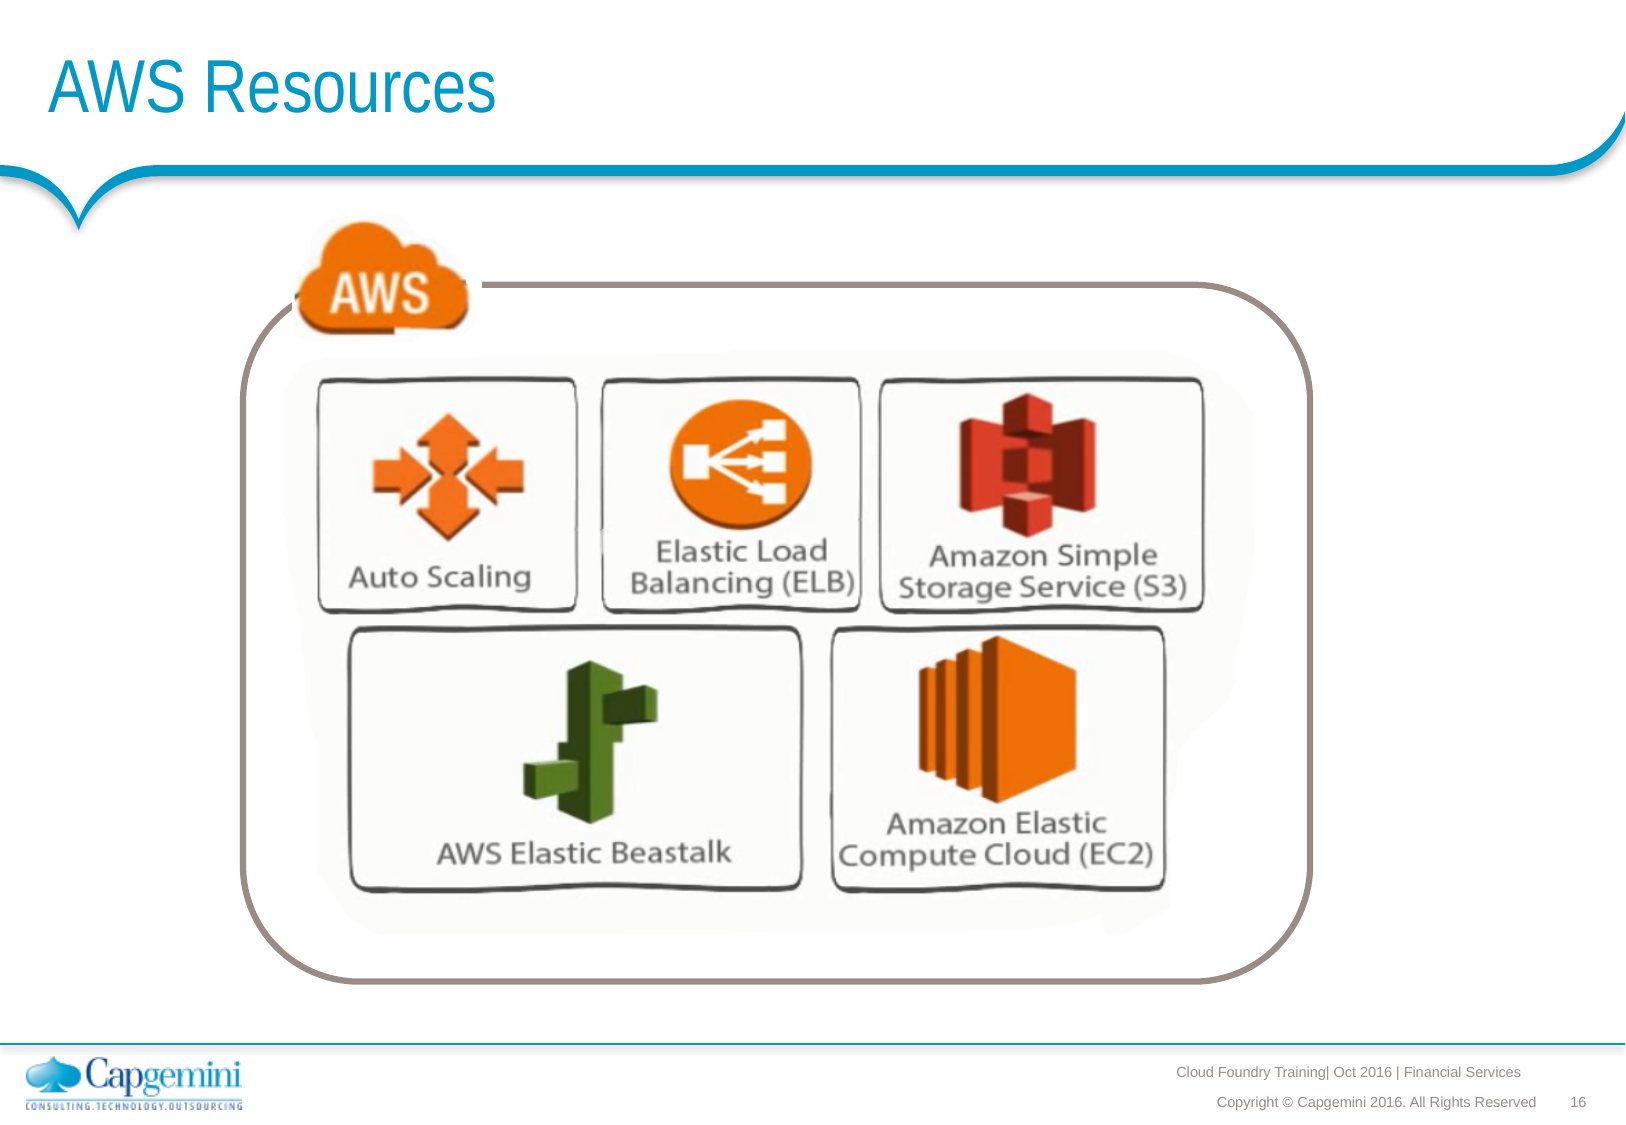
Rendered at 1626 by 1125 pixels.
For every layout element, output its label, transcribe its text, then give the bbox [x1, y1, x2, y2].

text_box [240, 282, 1313, 984]
picture [282, 349, 1258, 941]
title AWS Resources [0, 0, 1625, 165]
picture [292, 213, 482, 346]
picture [26, 1056, 242, 1110]
